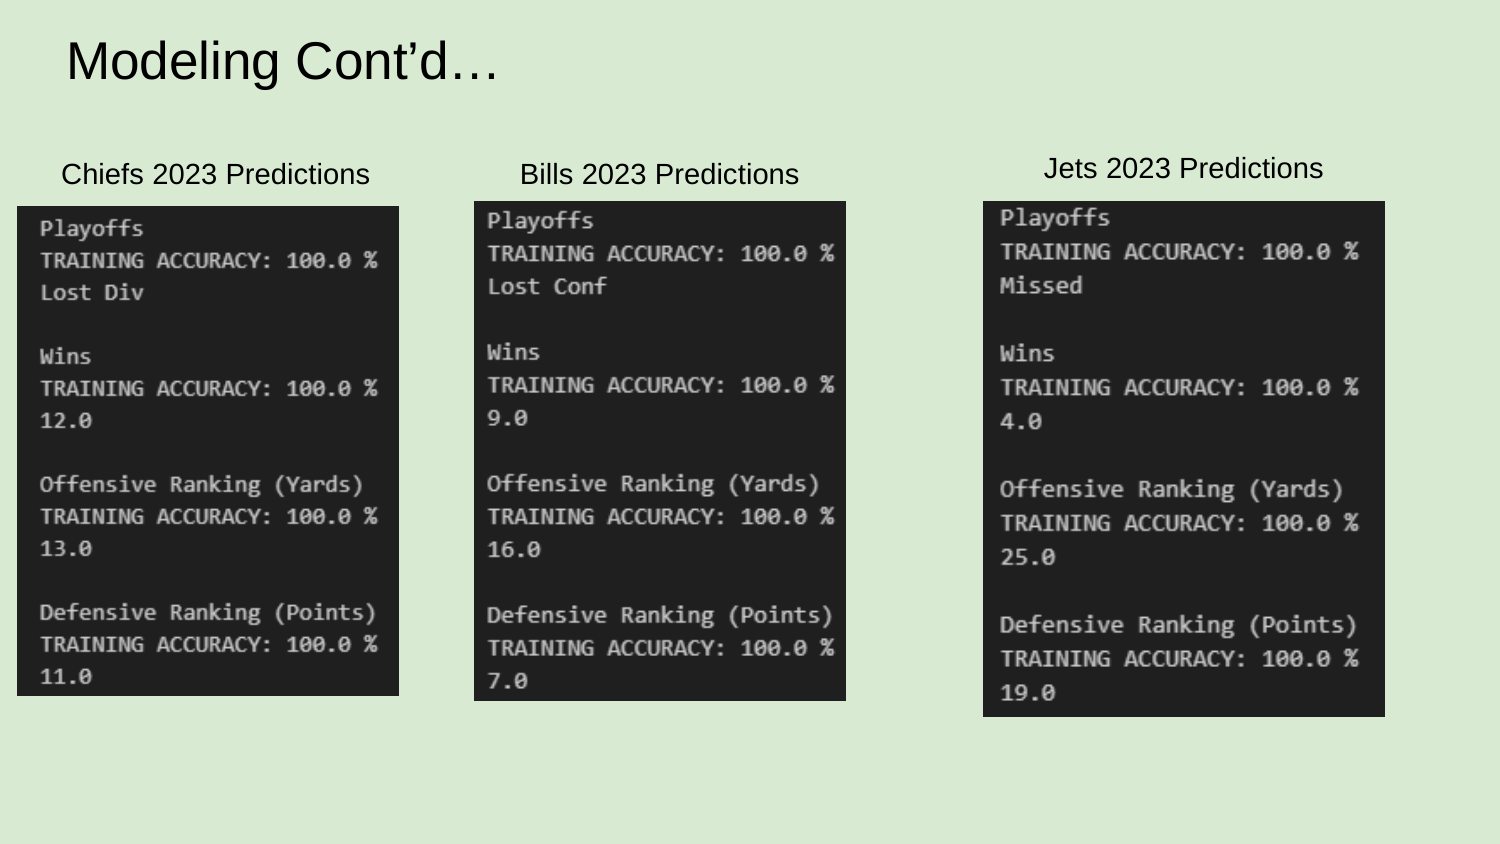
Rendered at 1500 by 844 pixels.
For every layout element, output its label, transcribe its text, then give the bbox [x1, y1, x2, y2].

text_box Jets 2023 Predictions [979, 134, 1389, 191]
title Modeling Cont’d… [51, 11, 1449, 106]
picture [983, 201, 1385, 718]
text_box Chiefs 2023 Predictions [11, 140, 421, 197]
picture [17, 206, 400, 697]
text_box Bills 2023 Predictions [455, 140, 865, 197]
picture [474, 201, 846, 702]
